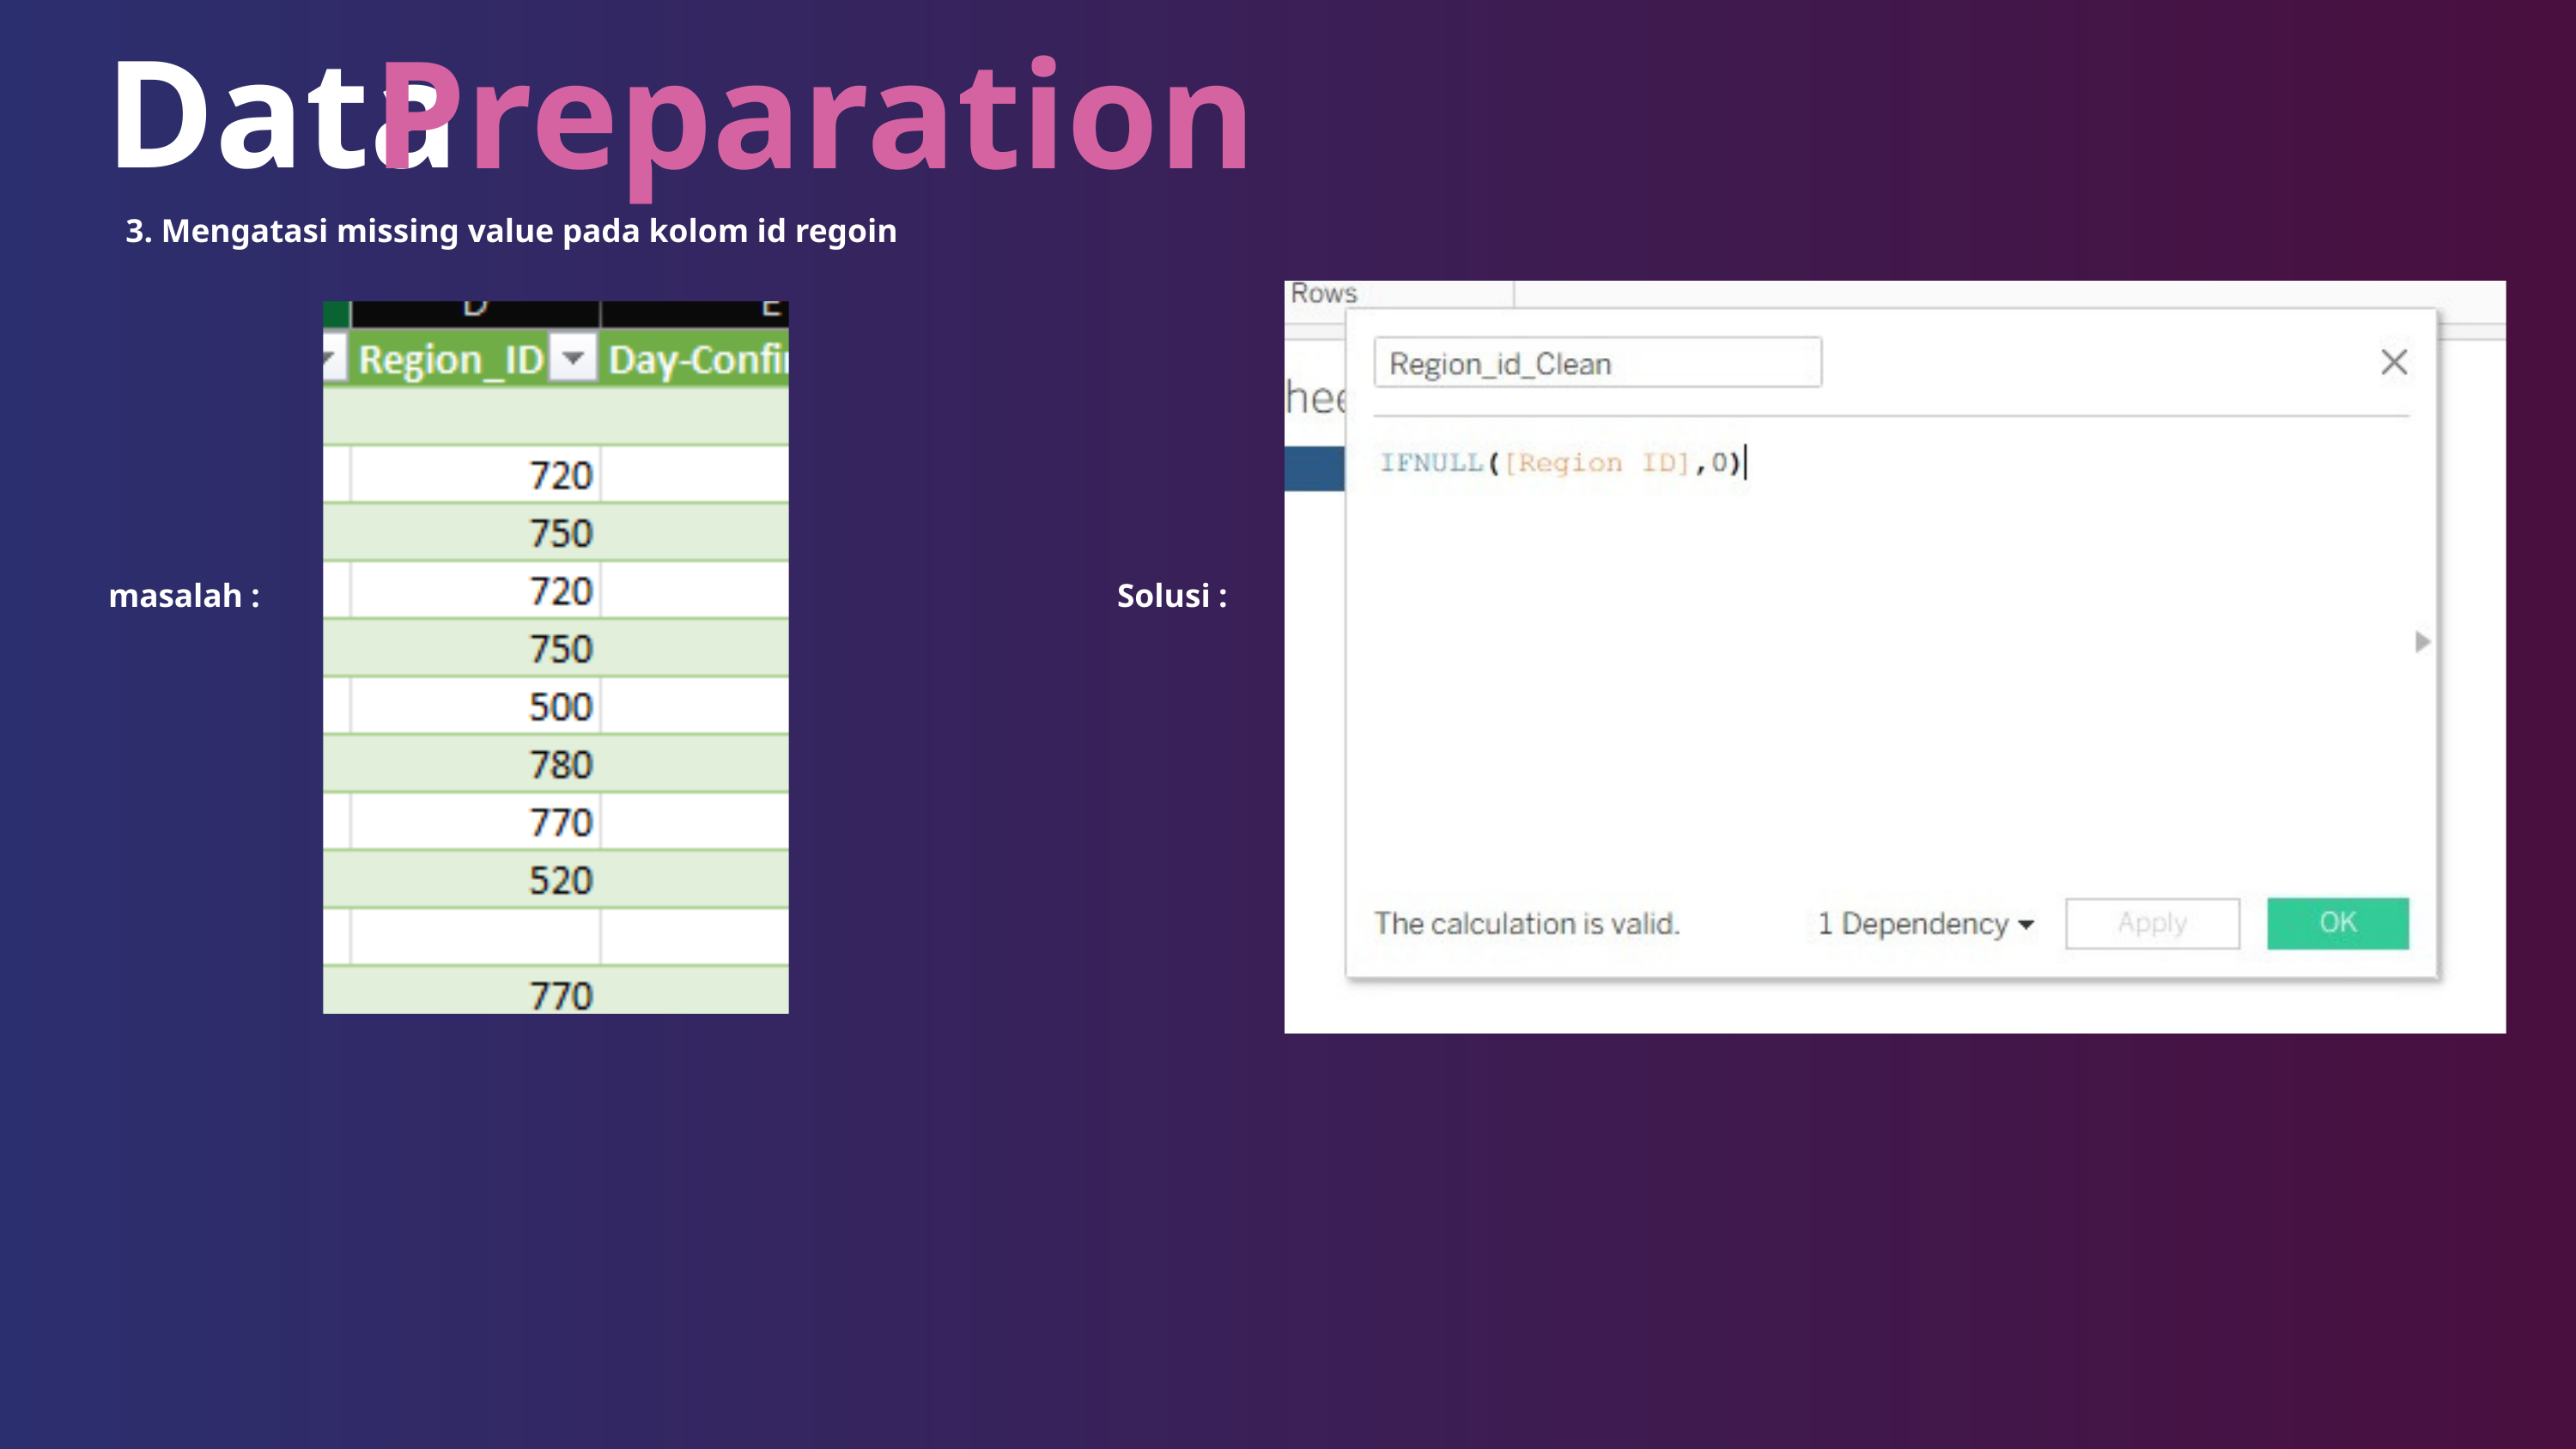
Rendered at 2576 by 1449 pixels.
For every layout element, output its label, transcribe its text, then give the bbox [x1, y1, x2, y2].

text_box Solusi : [1114, 569, 1240, 615]
text_box masalah : [105, 569, 264, 615]
text_box [323, 301, 789, 1014]
text_box Preparation [373, 49, 1445, 198]
text_box Data [105, 48, 1082, 198]
text_box [1285, 281, 2506, 1034]
text_box 3. Mengatasi missing value pada kolom id regoin [105, 203, 919, 249]
